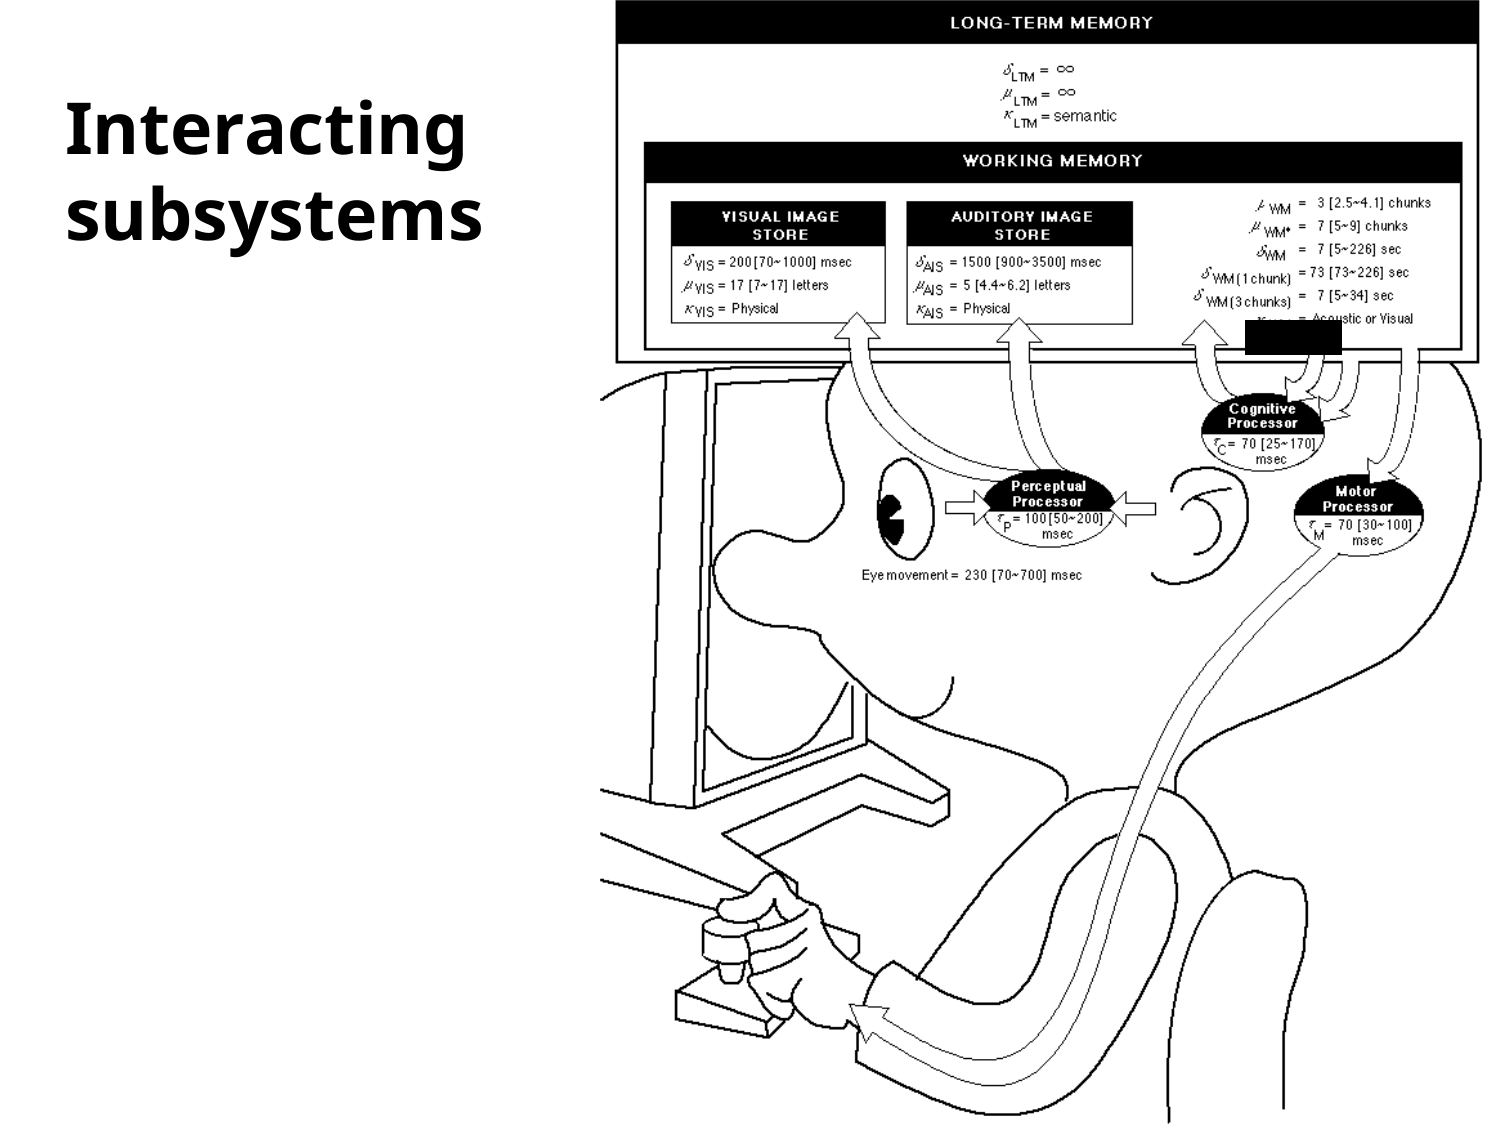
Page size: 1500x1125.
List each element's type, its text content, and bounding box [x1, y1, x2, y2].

title Interacting subsystems [50, 75, 593, 263]
picture [598, 0, 1500, 1125]
